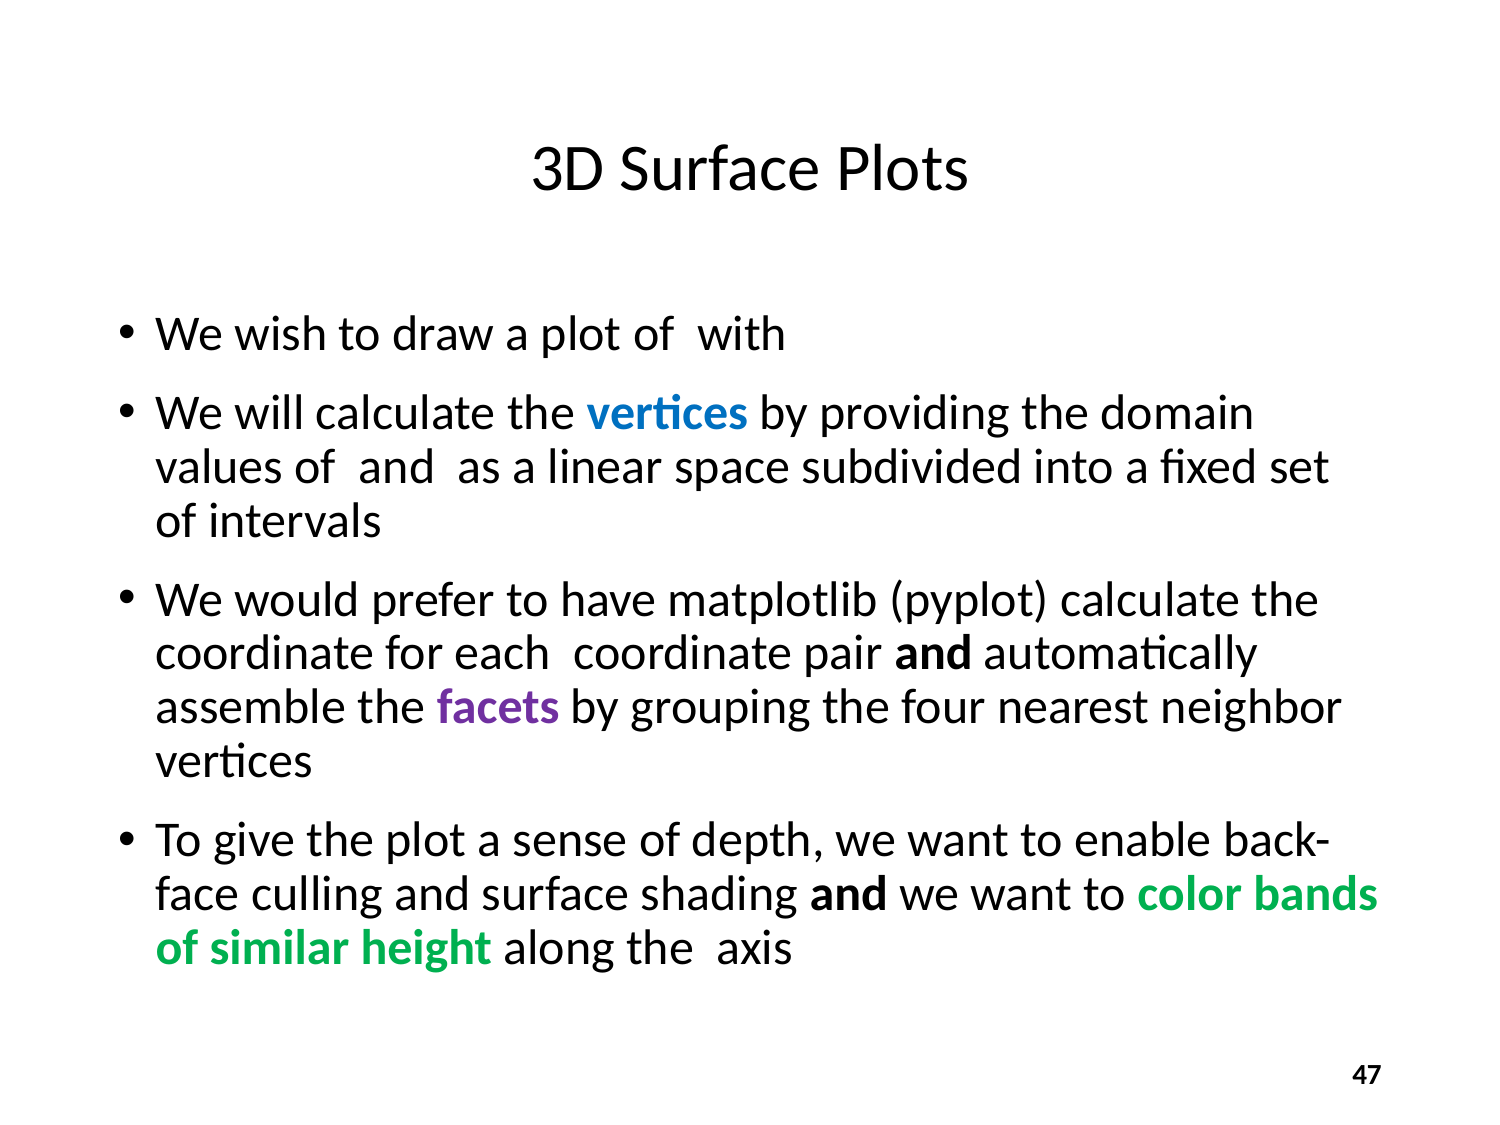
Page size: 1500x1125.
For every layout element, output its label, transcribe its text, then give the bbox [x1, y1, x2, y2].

slide_number 47 [1059, 1042, 1397, 1103]
title 3D Surface Plots [103, 59, 1397, 278]
